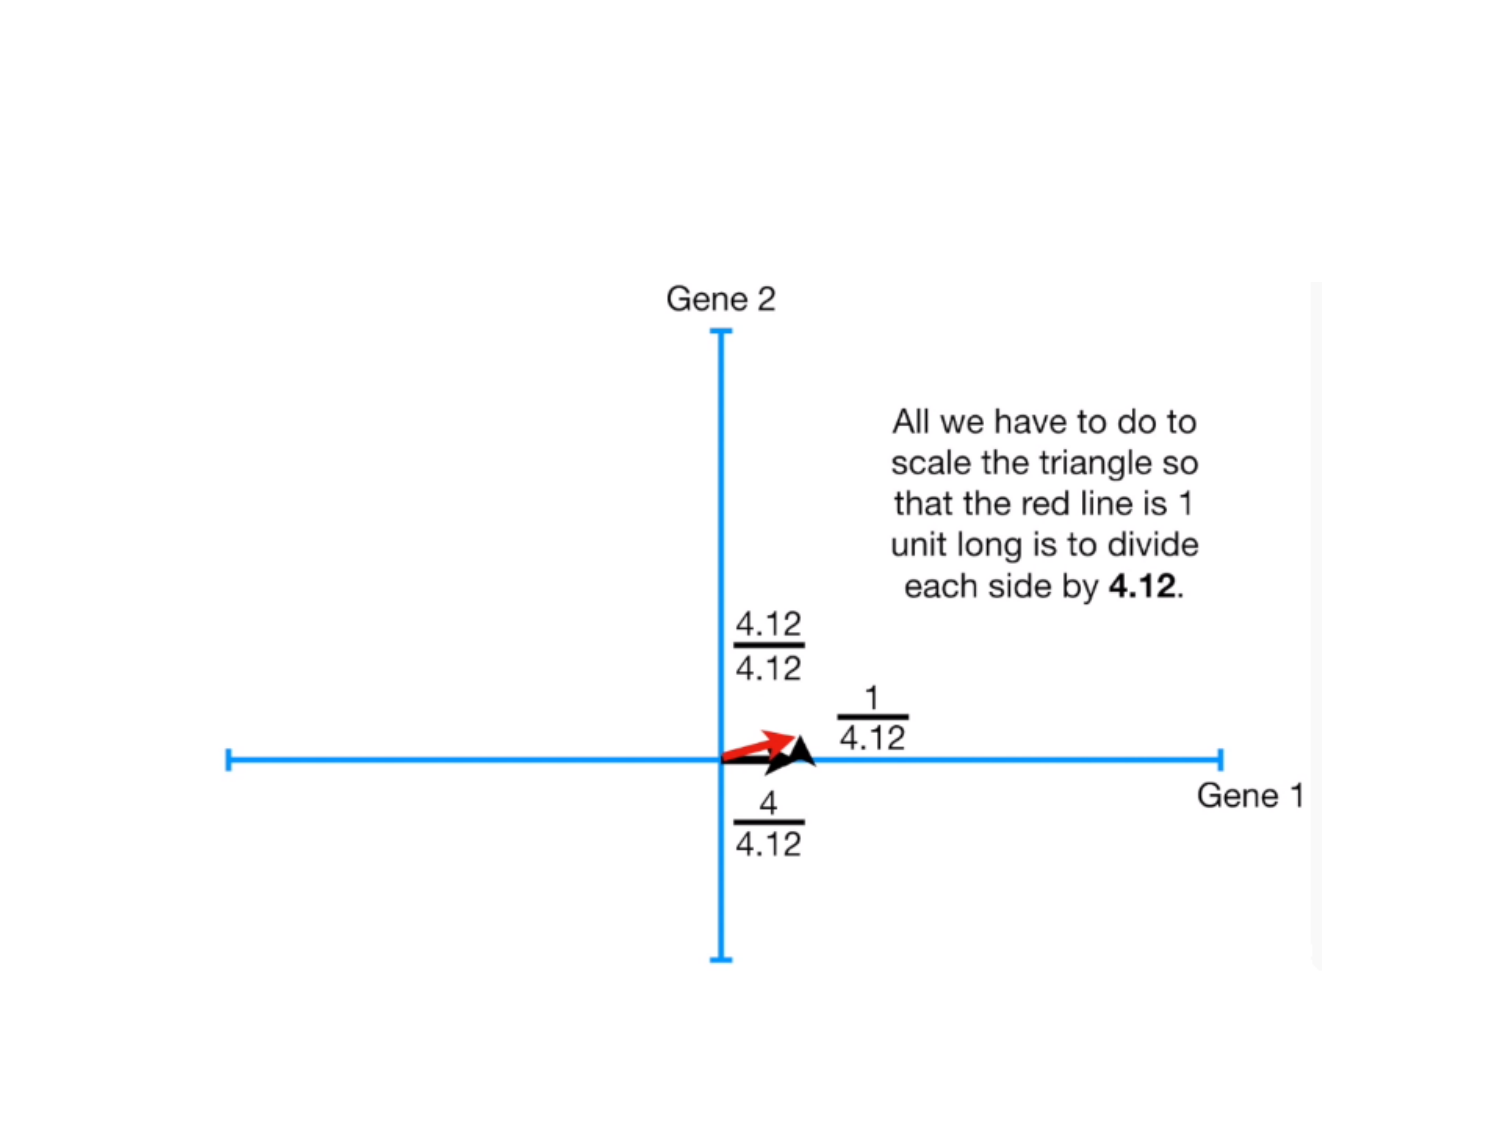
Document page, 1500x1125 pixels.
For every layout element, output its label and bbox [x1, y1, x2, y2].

list [178, 282, 1322, 985]
